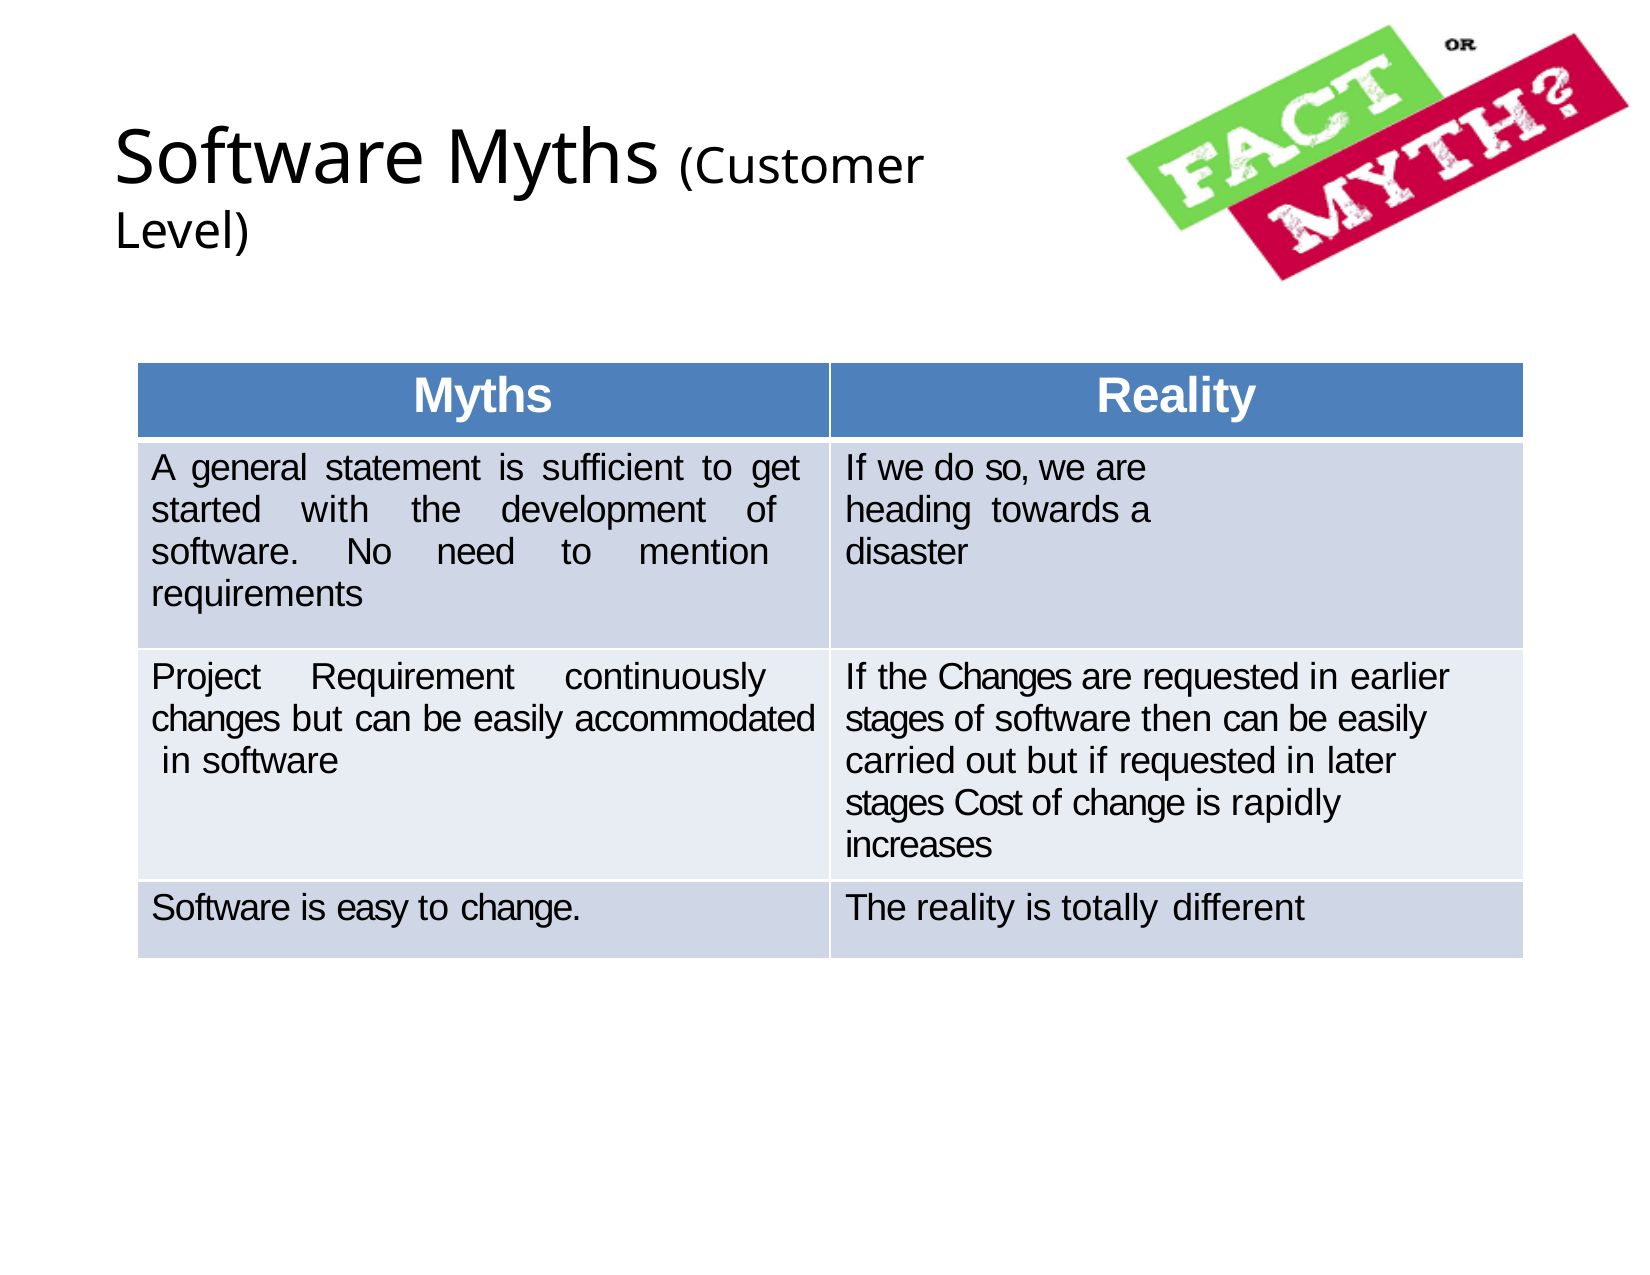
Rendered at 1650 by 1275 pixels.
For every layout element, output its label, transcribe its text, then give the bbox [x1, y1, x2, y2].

table_cell If the Changes are requested in earlier stages of software then can be easily carried out but if requested in later stages Cost of change is rapidly increases [831, 650, 1523, 879]
table_cell Software is easy to change. [138, 882, 829, 958]
table_header Reality [831, 363, 1523, 437]
table_cell The reality is totally different [831, 882, 1523, 958]
table_cell Project Requirement continuously changes but can be easily accommodated in software [138, 650, 829, 879]
title Software Myths (Customer Level) [112, 74, 1033, 290]
table_header Myths [138, 363, 829, 437]
table_cell If we do so, we are heading towards a disaster [831, 443, 1523, 648]
table_cell A general statement is sufficient to get started with the development of software. No need to mention requirements [138, 443, 829, 648]
text_box [1112, 12, 1638, 299]
